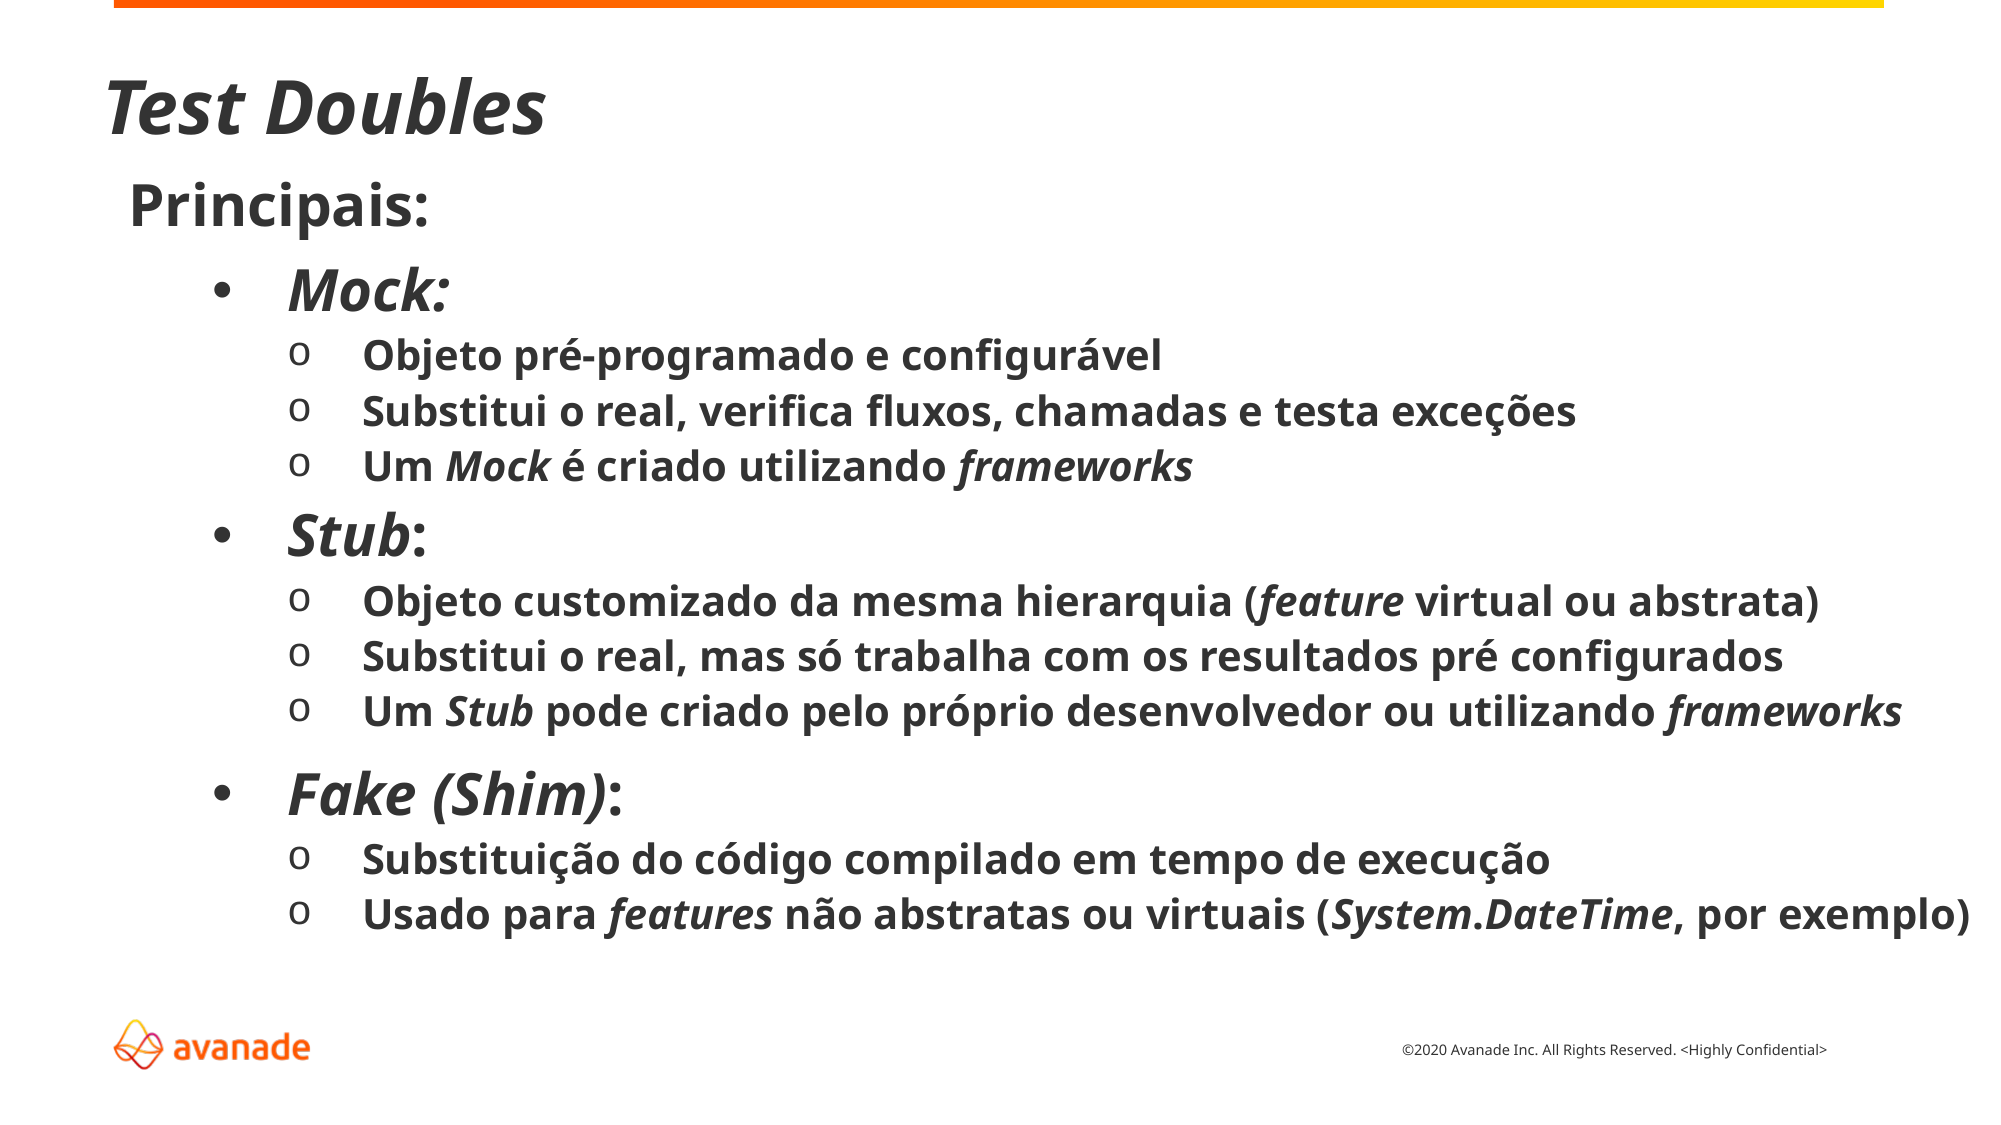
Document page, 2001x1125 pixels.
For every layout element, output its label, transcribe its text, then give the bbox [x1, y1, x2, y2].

text_box Stub: Objeto customizado da mesma hierarquia (feature virtual ou abstrata) Substitui o real, mas só trabalha com os resultados pré configurados Um Stub pode criado pelo próprio desenvolvedor ou utilizando frameworks [197, 499, 2000, 573]
text_box Fake (Shim): Substituição do código compilado em tempo de execução Usado para features não abstratas ou virtuais (System.DateTime, por exemplo) [197, 757, 2000, 831]
text_box Test Doubles [87, 62, 1813, 162]
list Mock: Objeto pré-programado e configurável Substitui o real, verifica fluxos, chamadas e testa exceções Um Mock é criado utilizando frameworks [197, 253, 2000, 327]
picture [93, 999, 339, 1090]
text_box Principais: [113, 168, 1992, 242]
